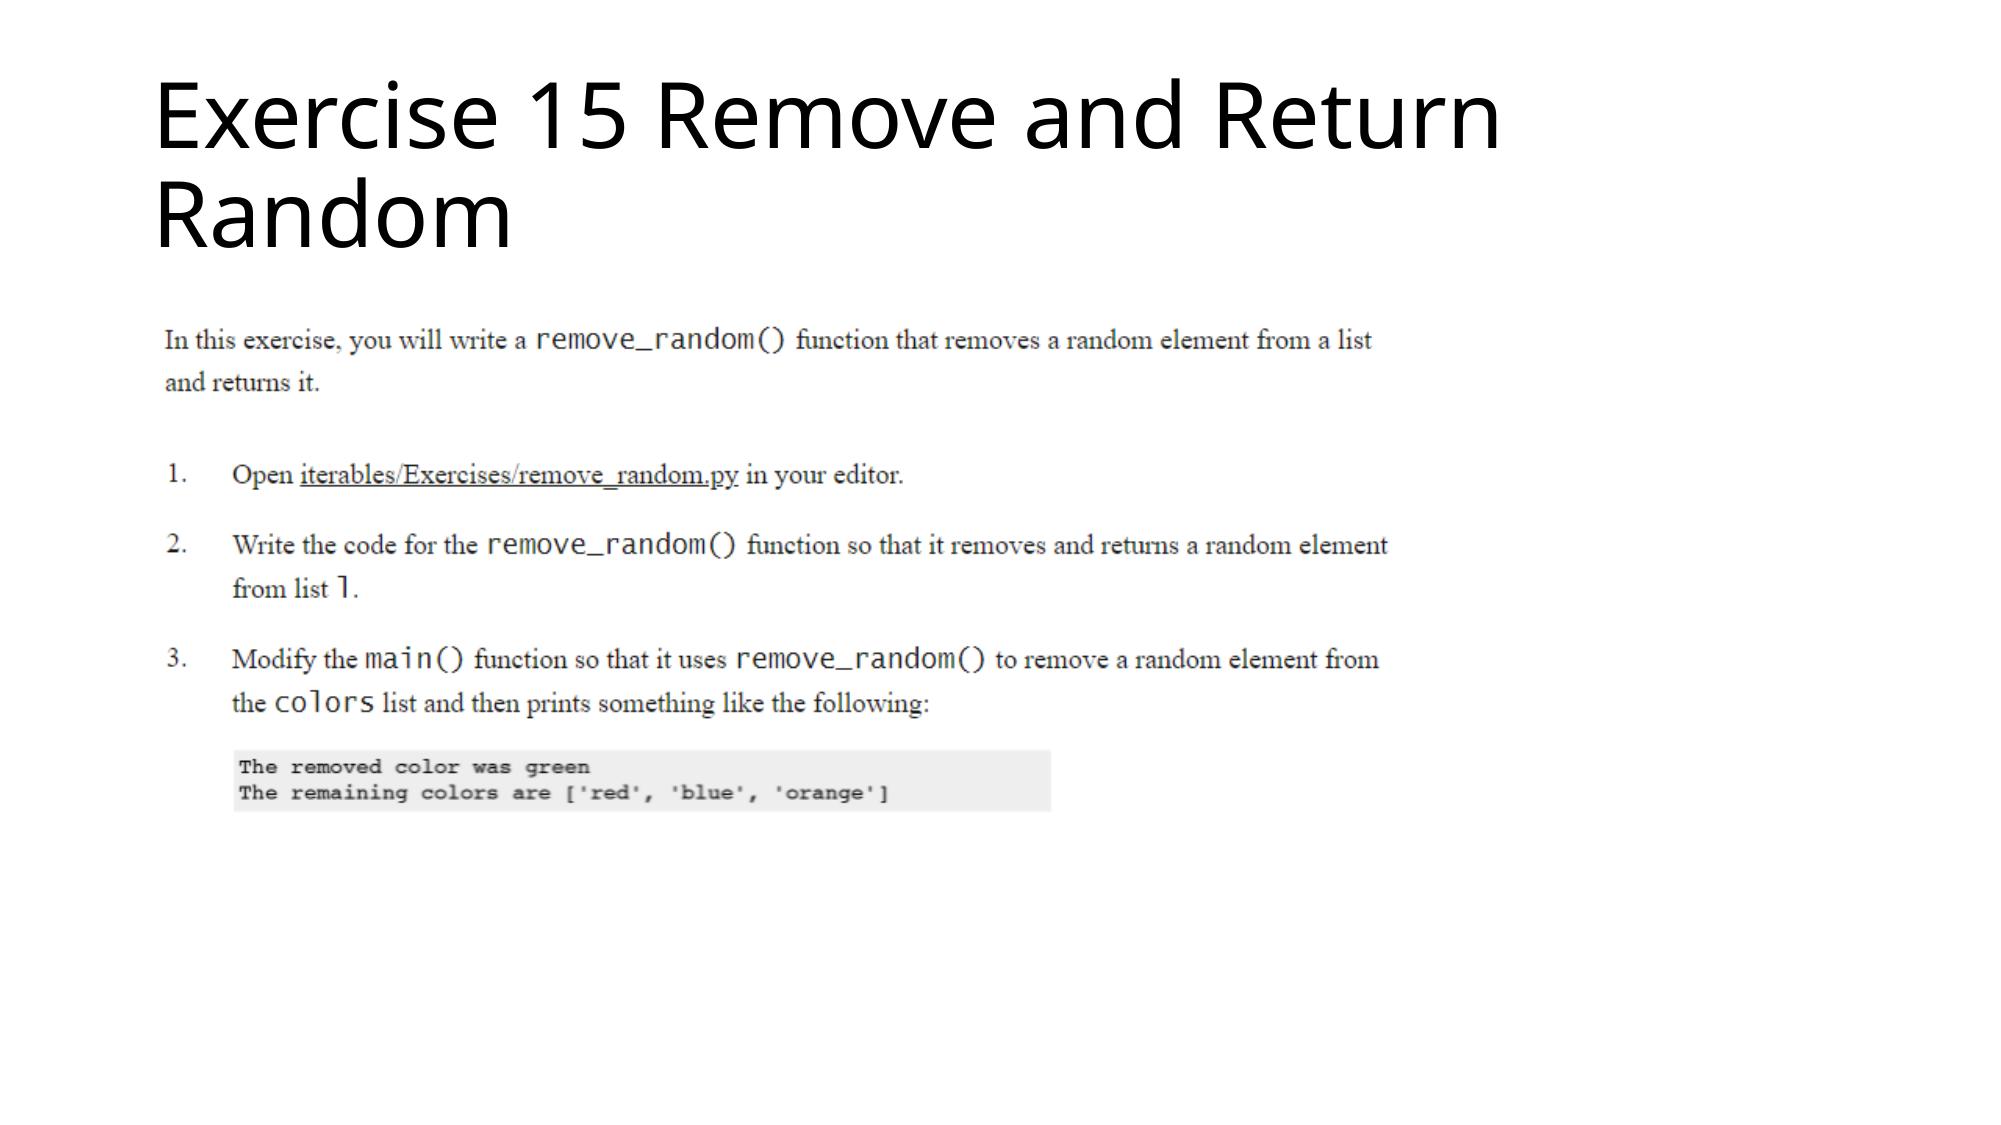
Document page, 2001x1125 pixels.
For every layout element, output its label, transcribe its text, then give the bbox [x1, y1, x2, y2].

picture [137, 299, 1419, 872]
title Exercise 15 Remove and Return Random [137, 59, 1863, 278]
